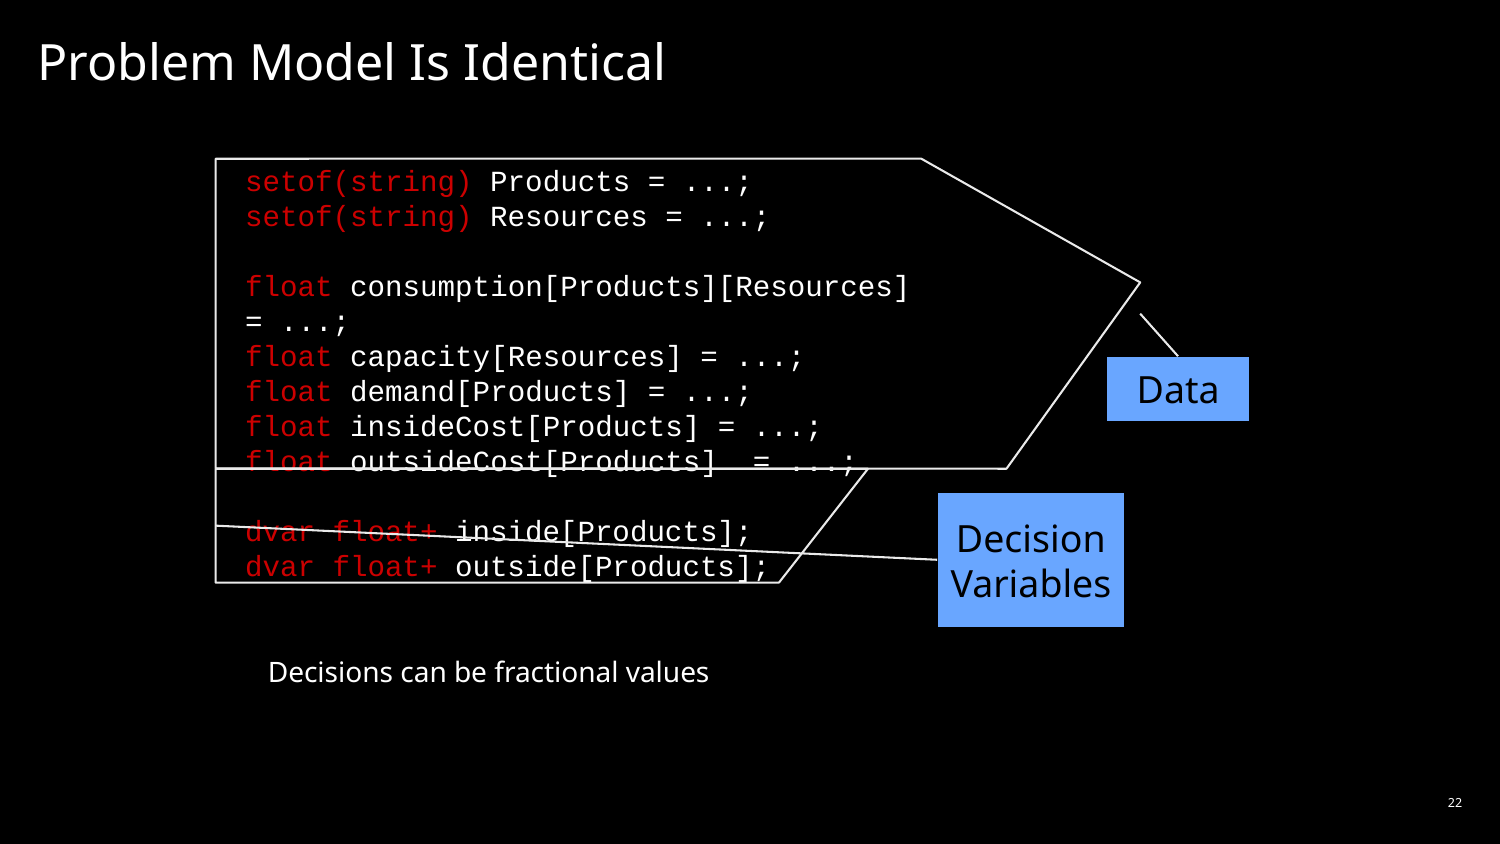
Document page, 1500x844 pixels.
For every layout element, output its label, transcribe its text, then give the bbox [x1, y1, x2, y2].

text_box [215, 158, 1250, 469]
text_box Decisions can be fractional values [253, 646, 1144, 696]
slide_number 22 [1125, 791, 1463, 815]
list setof(string) Products = ...; setof(string) Resources = ...; float consumption[Products][Resources] = ...; float capacity[Resources] = ...; float demand[Products] = ...; float insideCost[Products] = ...; float outsideCost[Products] = ...; dvar float+ inside[Products]; dvar float+ outside[Products]; [245, 638, 921, 844]
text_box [215, 468, 1126, 629]
title Problem Model Is Identical [37, 33, 713, 96]
